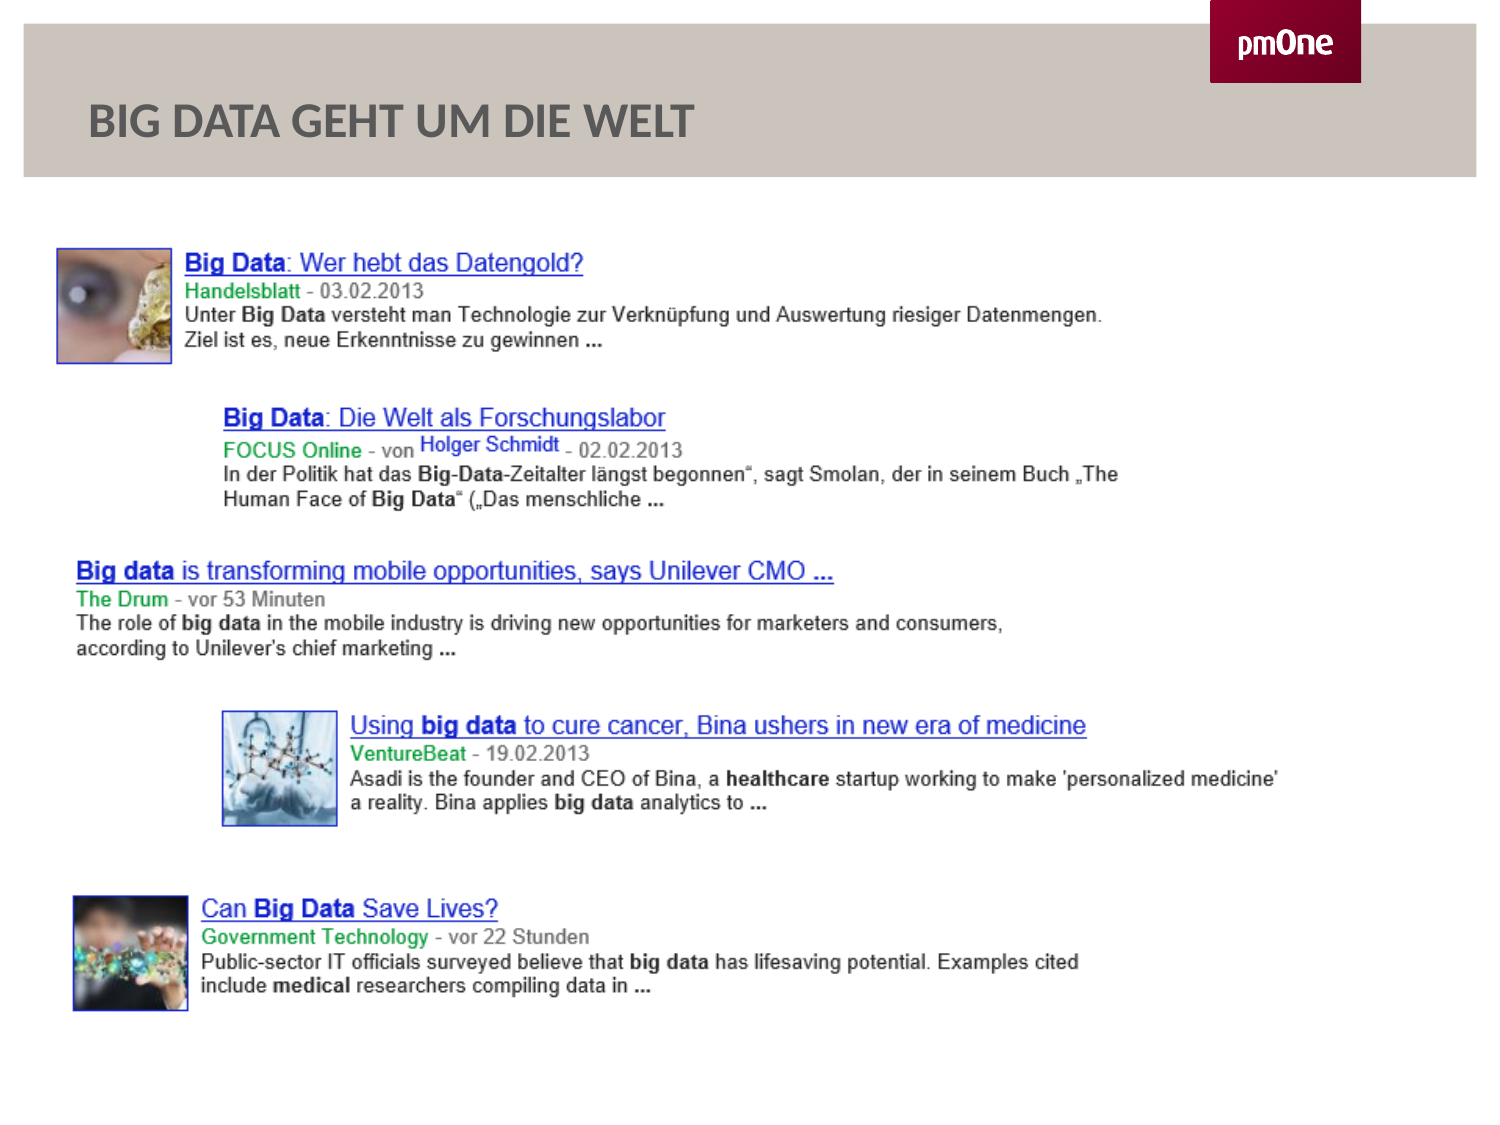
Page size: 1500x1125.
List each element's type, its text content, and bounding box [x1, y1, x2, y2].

picture [58, 880, 1108, 1036]
picture [194, 692, 1311, 853]
title Big data geht um die welt [88, 41, 1199, 148]
picture [211, 396, 1158, 534]
picture [40, 231, 1126, 389]
picture [66, 550, 1036, 676]
